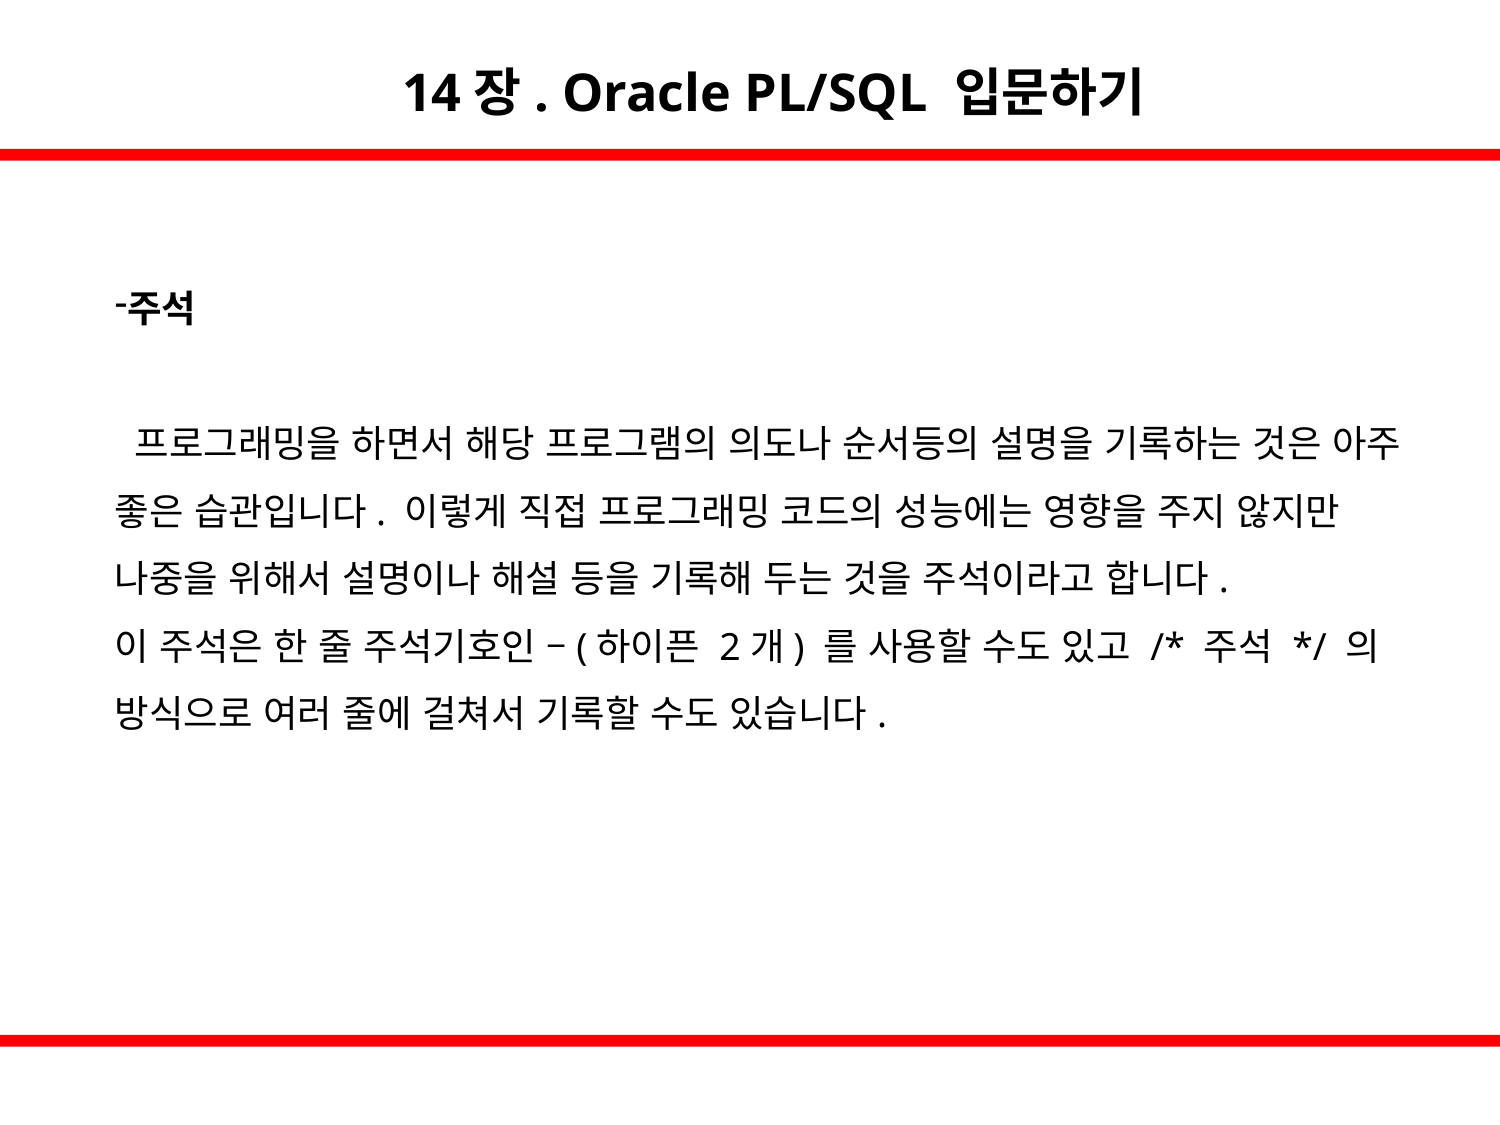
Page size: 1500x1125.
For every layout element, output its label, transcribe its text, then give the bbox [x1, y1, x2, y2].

text_box [0, 147, 1500, 163]
text_box 주석 프로그래밍을 하면서 해당 프로그램의 의도나 순서등의 설명을 기록하는 것은 아주 좋은 습관입니다. 이렇게 직접 프로그래밍 코드의 성능에는 영향을 주지 않지만 나중을 위해서 설명이나 해설 등을 기록해 두는 것을 주석이라고 합니다. 이 주석은 한 줄 주석기호인 –(하이픈 2개) 를 사용할 수도 있고 /* 주석 */ 의 방식으로 여러 줄에 걸쳐서 기록할 수도 있습니다. [98, 289, 1425, 777]
text_box 14장. Oracle PL/SQL 입문하기 [204, 0, 1343, 151]
text_box [0, 1033, 1500, 1049]
